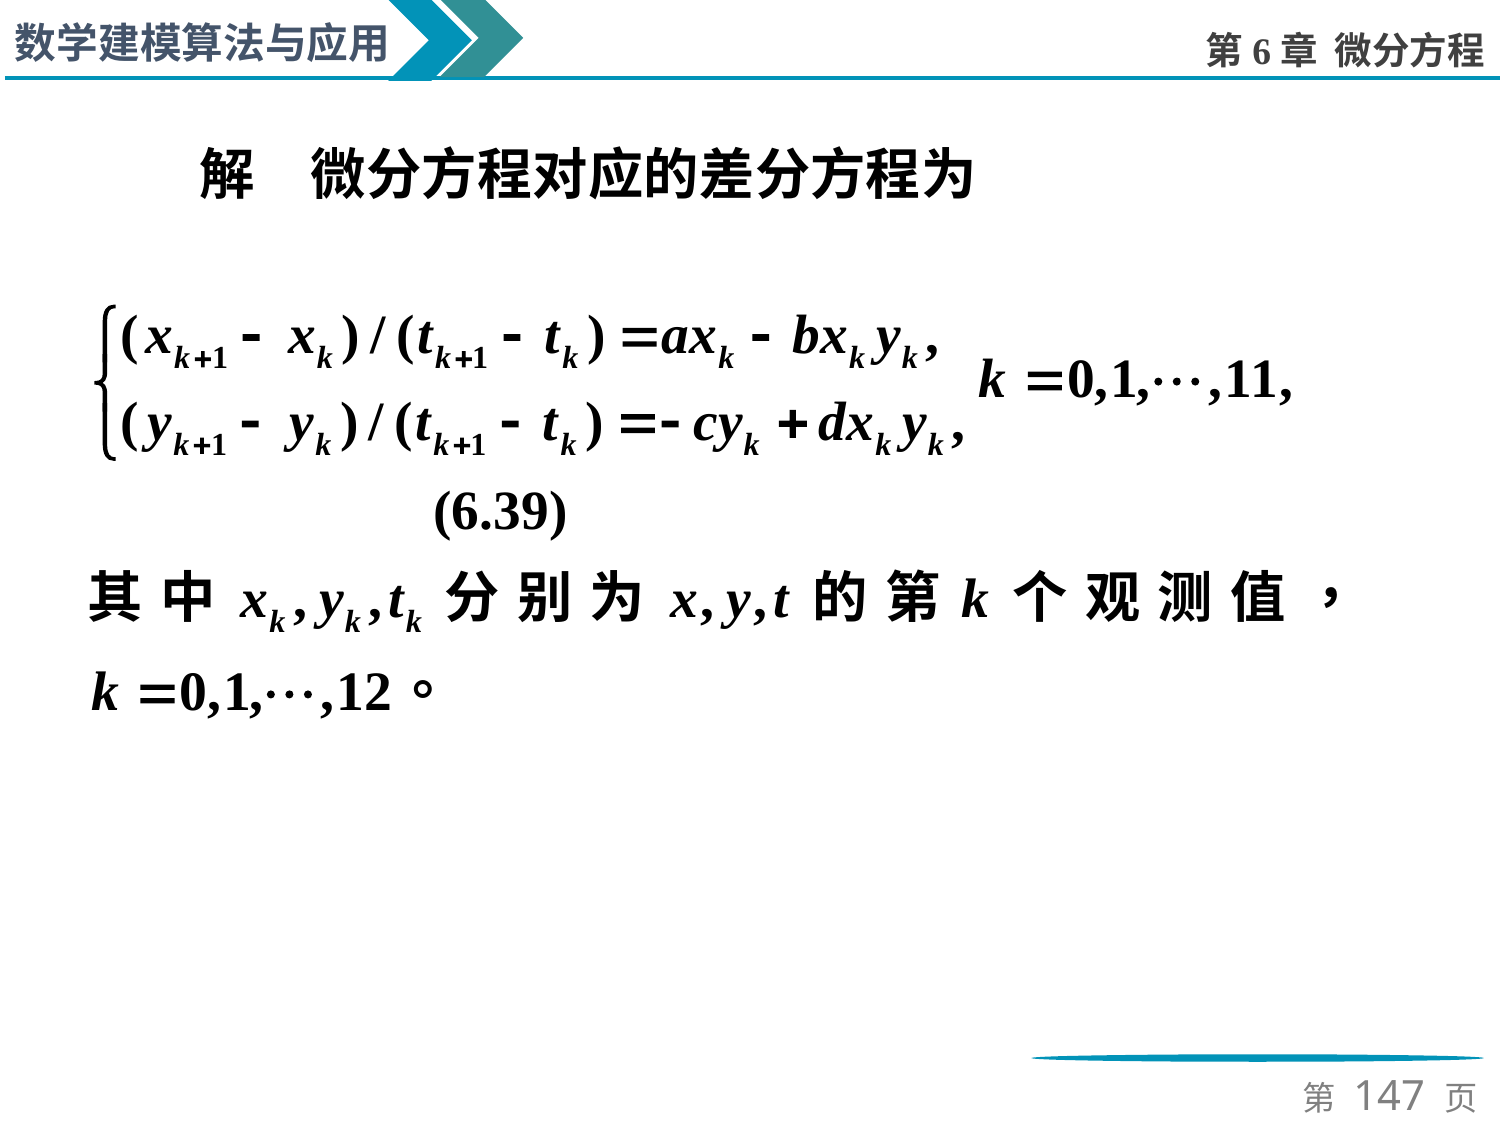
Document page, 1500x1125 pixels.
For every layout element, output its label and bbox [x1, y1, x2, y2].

text_box [87, 130, 1358, 807]
